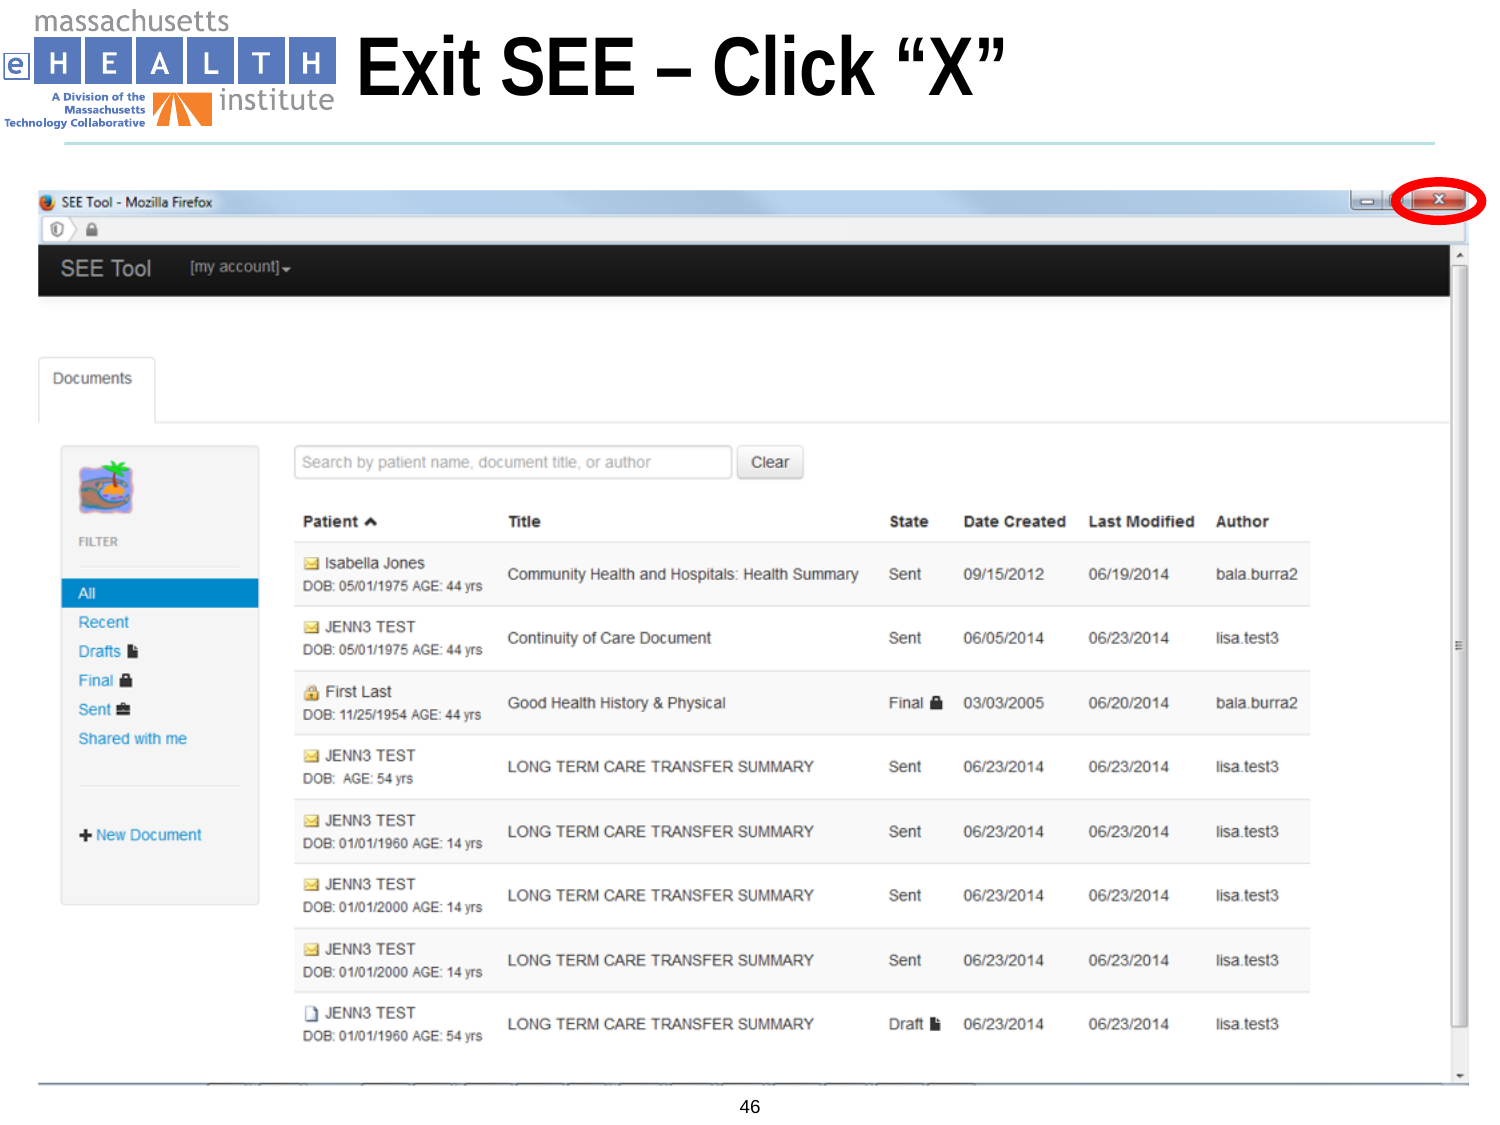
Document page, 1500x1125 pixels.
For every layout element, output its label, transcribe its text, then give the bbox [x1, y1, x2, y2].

title Exit SEE – Click “X” [341, 0, 1500, 125]
picture [37, 189, 1469, 1087]
slide_number 46 [712, 1095, 788, 1113]
text_box [1407, 181, 1482, 212]
